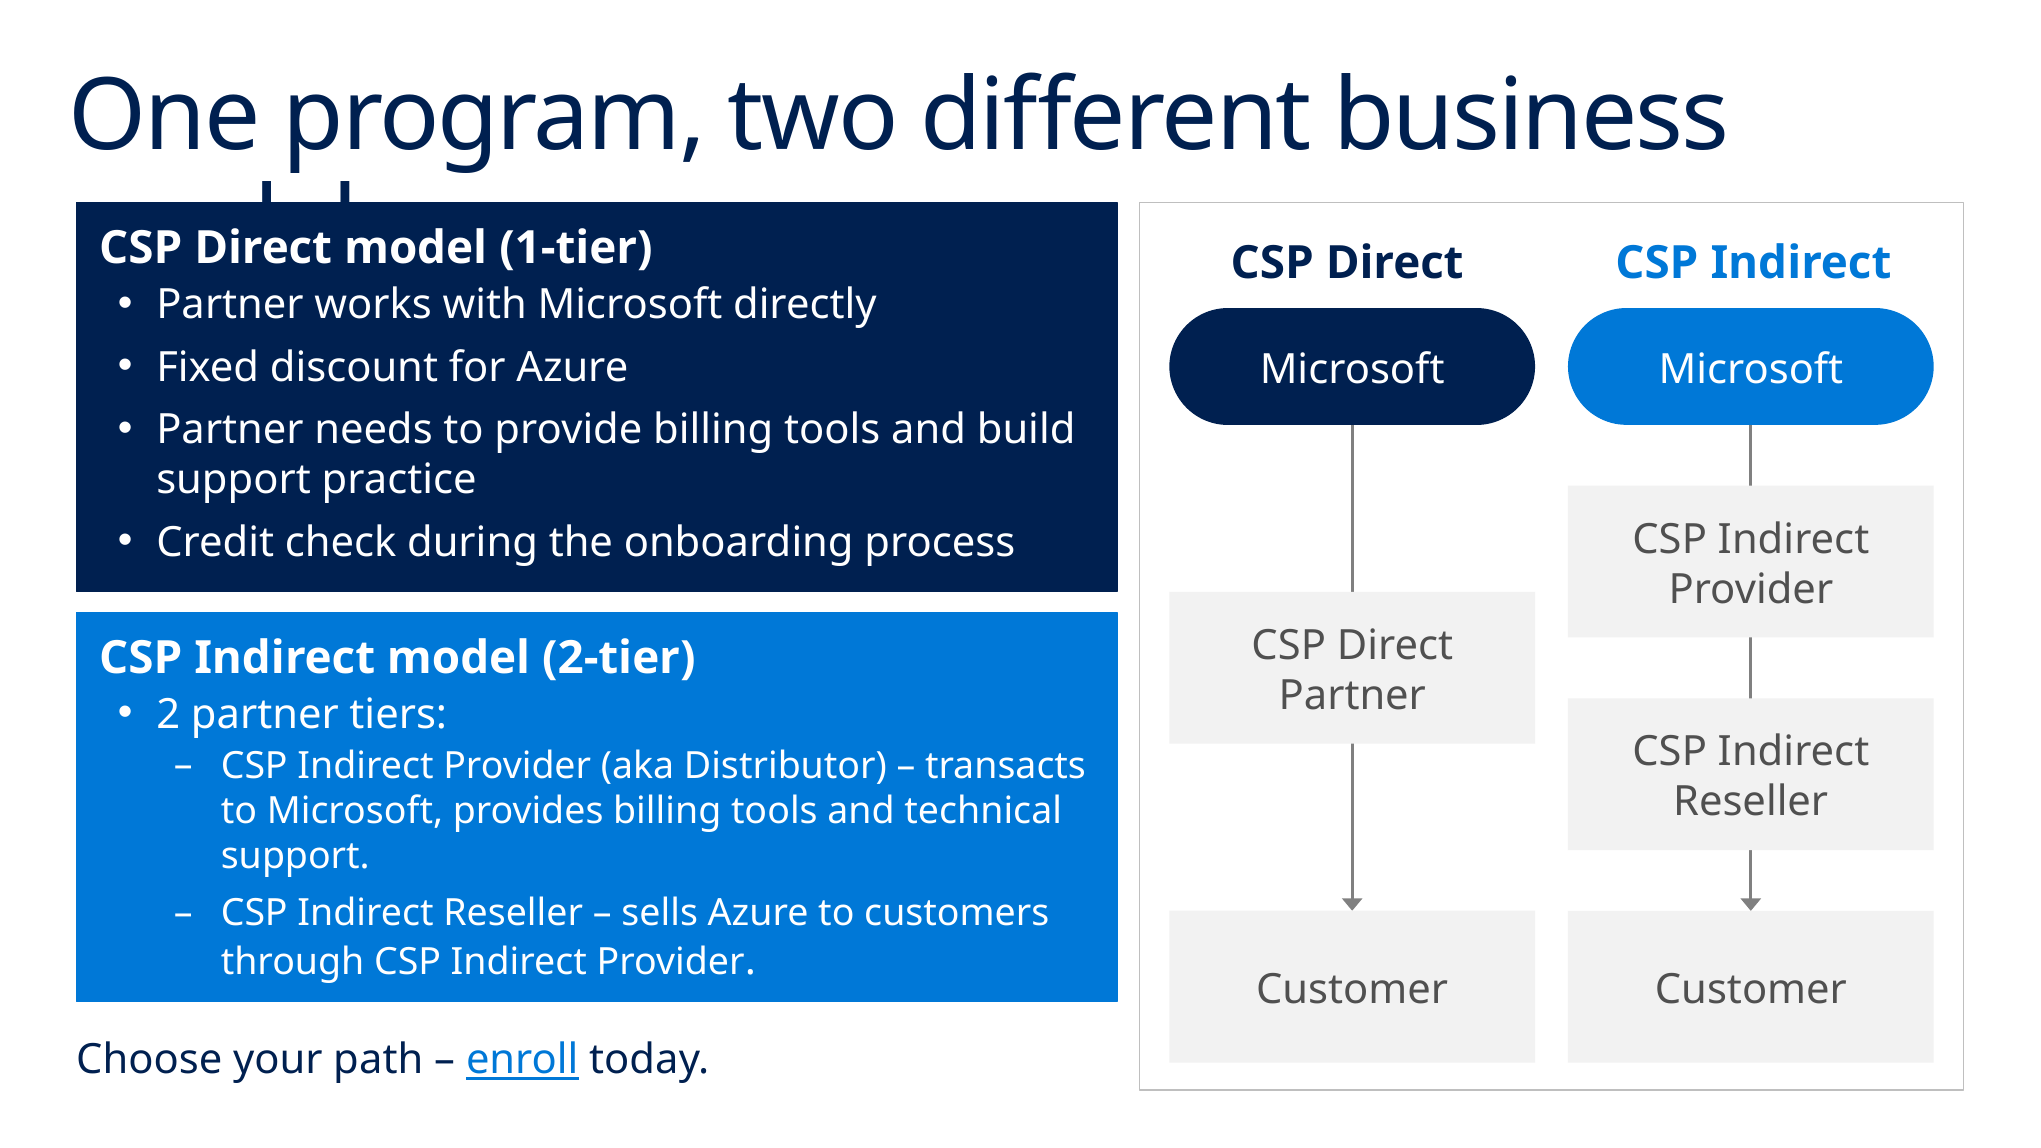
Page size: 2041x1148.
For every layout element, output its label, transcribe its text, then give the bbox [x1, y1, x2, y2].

text_box CSP Indirect model (2-tier) 2 partner tiers: CSP Indirect Provider (aka Distributor) – transacts to Microsoft, provides billing tools and technical support. CSP Indirect Reseller – sells Azure to customers through CSP Indirect Provider. [76, 612, 1118, 1002]
text_box [1138, 202, 1965, 1091]
text_box CSP Indirect [1615, 232, 1892, 289]
text_box Choose your path – enroll today. [61, 1024, 725, 1097]
text_box CSP Direct Partner [1353, 591, 1536, 744]
text_box Microsoft [1567, 308, 1934, 425]
text_box Customer [1567, 910, 1934, 1063]
text_box Microsoft [1169, 308, 1536, 425]
text_box CSP Direct [1230, 232, 1464, 289]
text_box CSP Indirect Provider [1567, 485, 1750, 638]
text_box Customer [1169, 910, 1536, 1063]
text_box CSP Direct model (1-tier) Partner works with Microsoft directly Fixed discount for Azure Partner needs to provide billing tools and build support practice Credit check during the onboarding process [76, 202, 1118, 593]
text_box CSP Direct Partner [1169, 591, 1351, 744]
text_box CSP Indirect Reseller [1752, 698, 1934, 851]
text_box CSP Indirect Reseller [1567, 698, 1750, 851]
title One program, two different business models [45, 48, 1996, 183]
text_box CSP Indirect Provider [1752, 485, 1934, 638]
